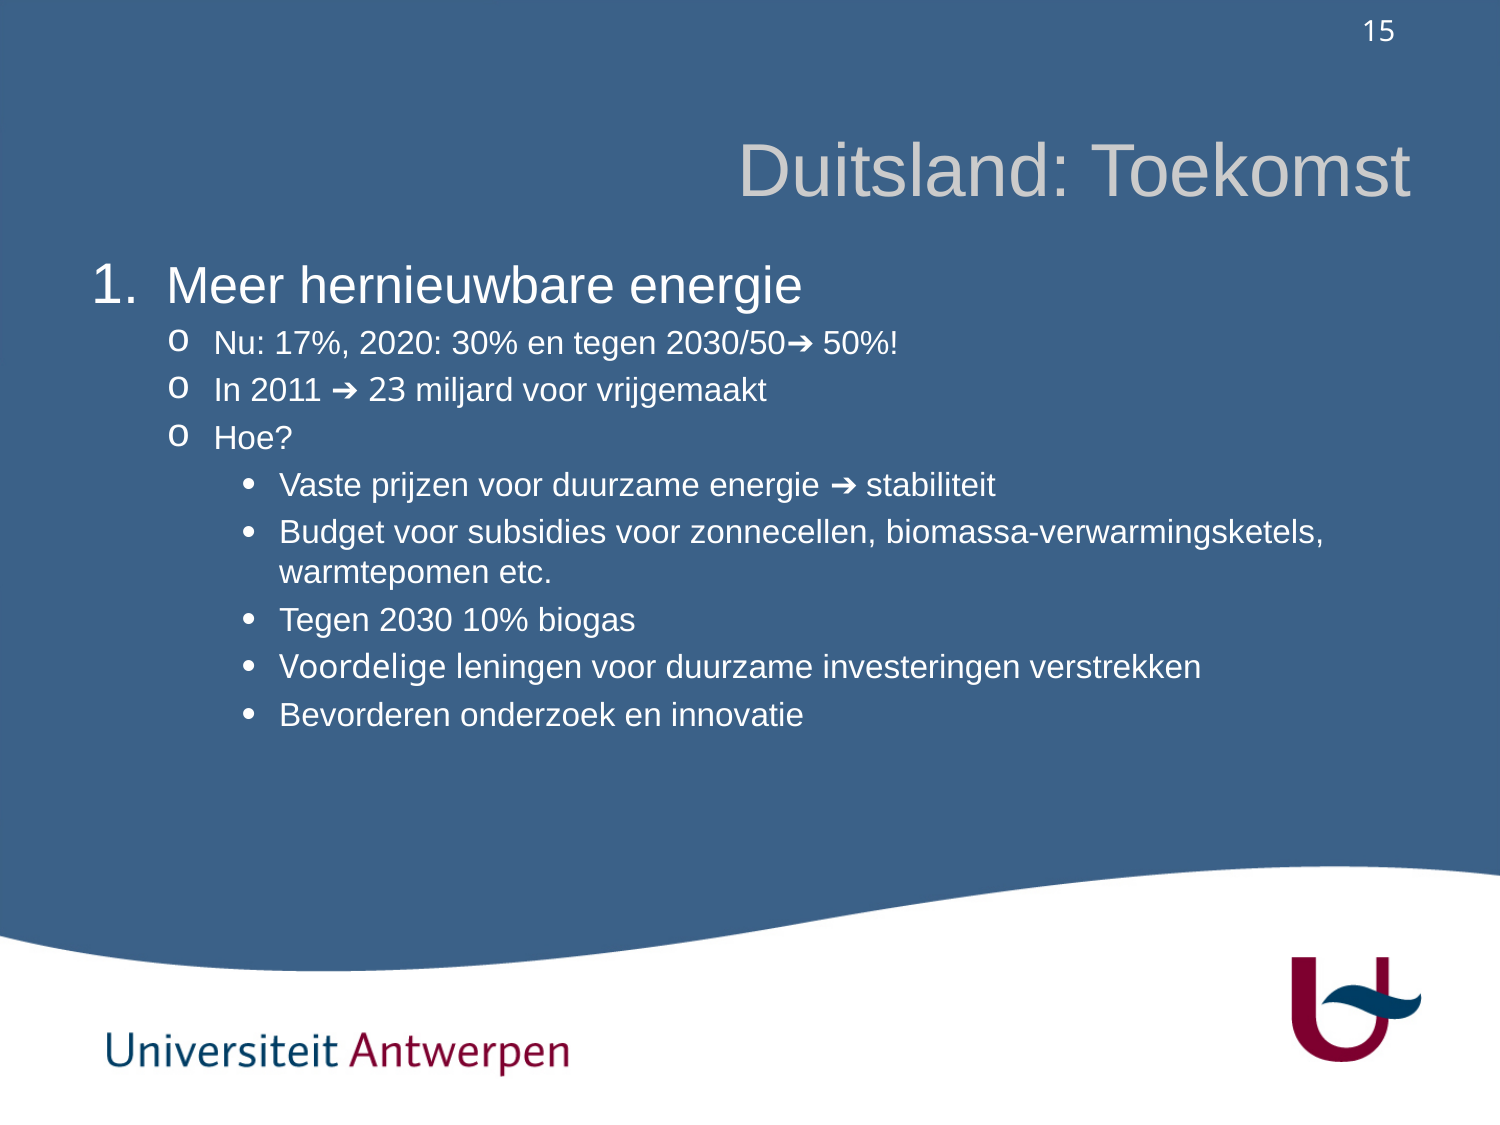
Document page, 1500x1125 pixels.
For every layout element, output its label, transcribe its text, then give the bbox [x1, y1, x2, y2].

title Duitsland: Toekomst [76, 16, 1427, 219]
list Meer hernieuwbare energie Nu: 17%, 2020: 30% en tegen 2030/50➔ 50%! In 2011 ➔ 23 miljard voor vrijgemaakt Hoe? Vaste prijzen voor duurzame energie ➔ stabiliteit Budget voor subsidies voor zonnecellen, biomassa-verwarmingsketels, warmtepomen etc. Tegen 2030 10% biogas Voordelige leningen voor duurzame investeringen verstrekken Bevorderen onderzoek en innovatie [76, 243, 1427, 897]
picture [103, 1024, 572, 1079]
picture [0, 0, 1500, 1062]
